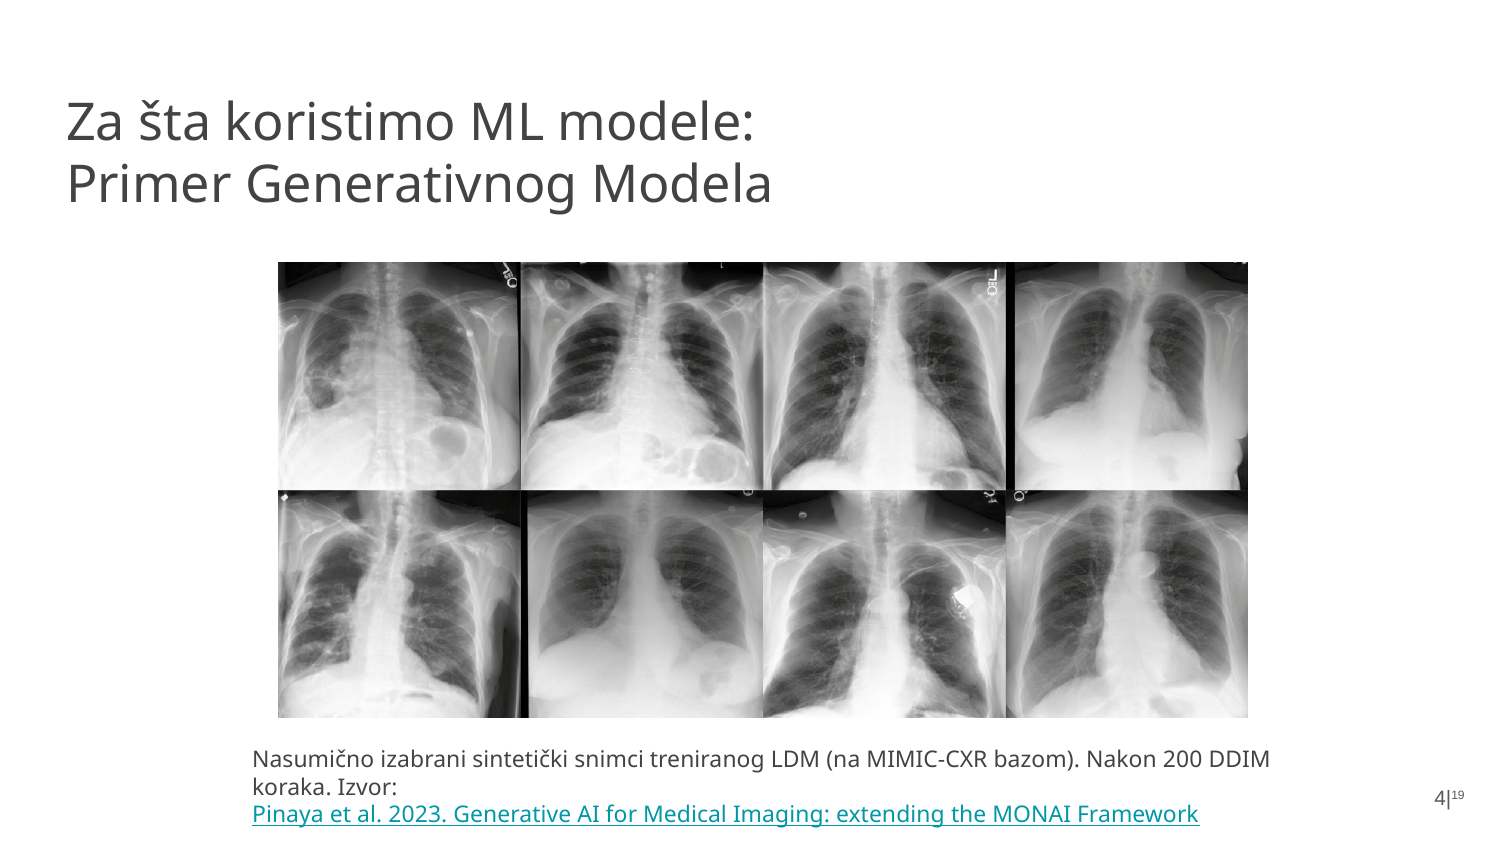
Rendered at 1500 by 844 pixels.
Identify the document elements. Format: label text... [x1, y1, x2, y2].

picture [278, 262, 1248, 719]
title Za šta koristimo ML modele: Primer Generativnog Modela [51, 72, 1476, 240]
text_box Nasumično izabrani sintetički snimci treniranog LDM (na MIMIC-CXR bazom). Nakon 200 DDIM koraka. Izvor: Pinaya et al. 2023. Generative AI for Medical Imaging: extending the MONAI Framework [237, 730, 1290, 844]
slide_number 4|19 [1389, 764, 1480, 830]
